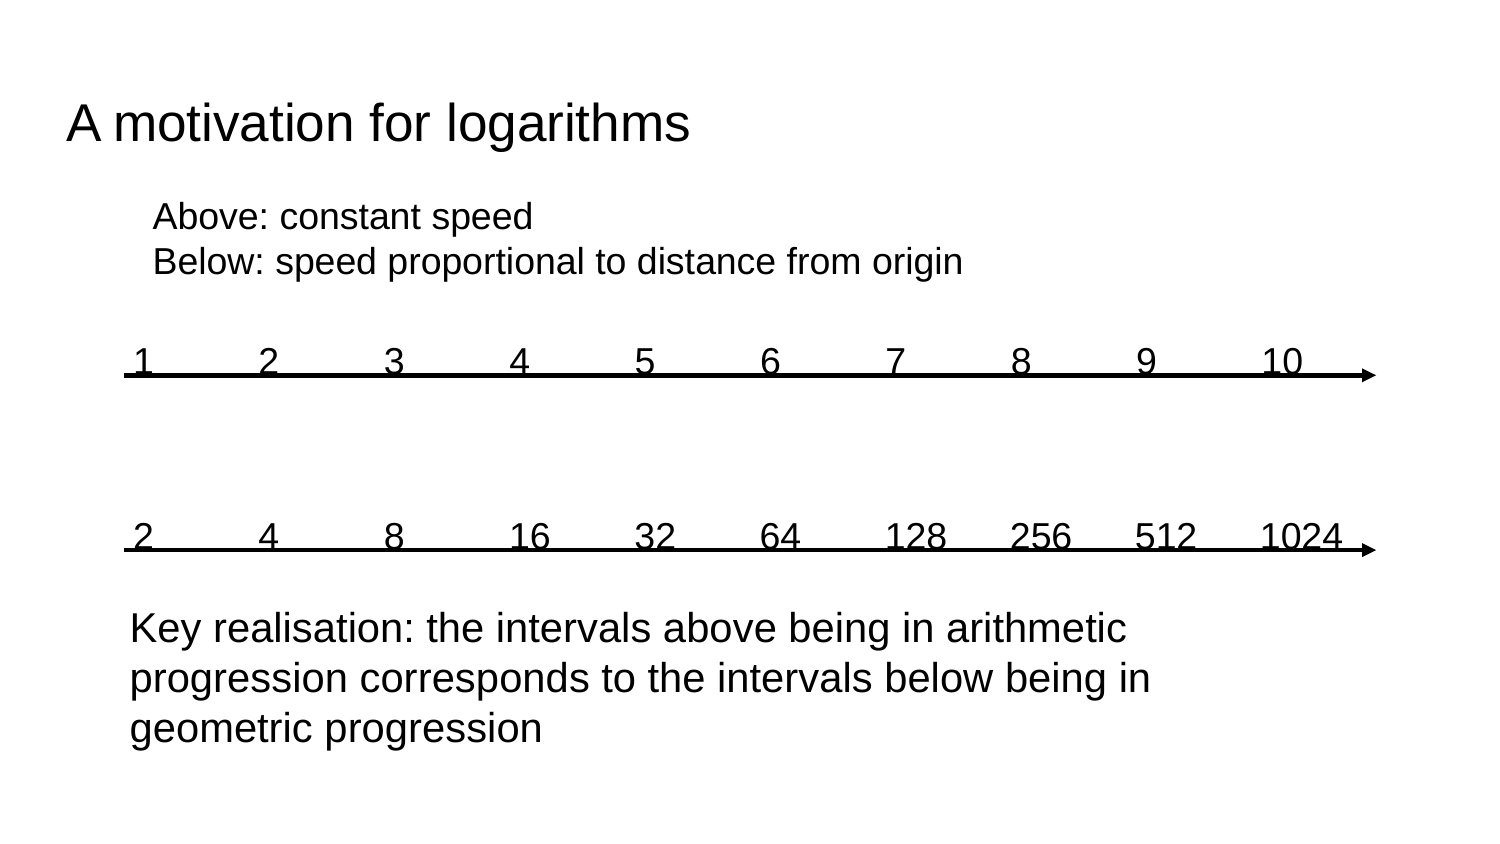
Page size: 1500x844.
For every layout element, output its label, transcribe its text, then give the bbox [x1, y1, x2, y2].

text_box Key realisation: the intervals above being in arithmetic progression corresponds to the intervals below being in geometric progression [114, 585, 1298, 763]
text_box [117, 177, 1377, 551]
title A motivation for logarithms [51, 72, 1449, 167]
